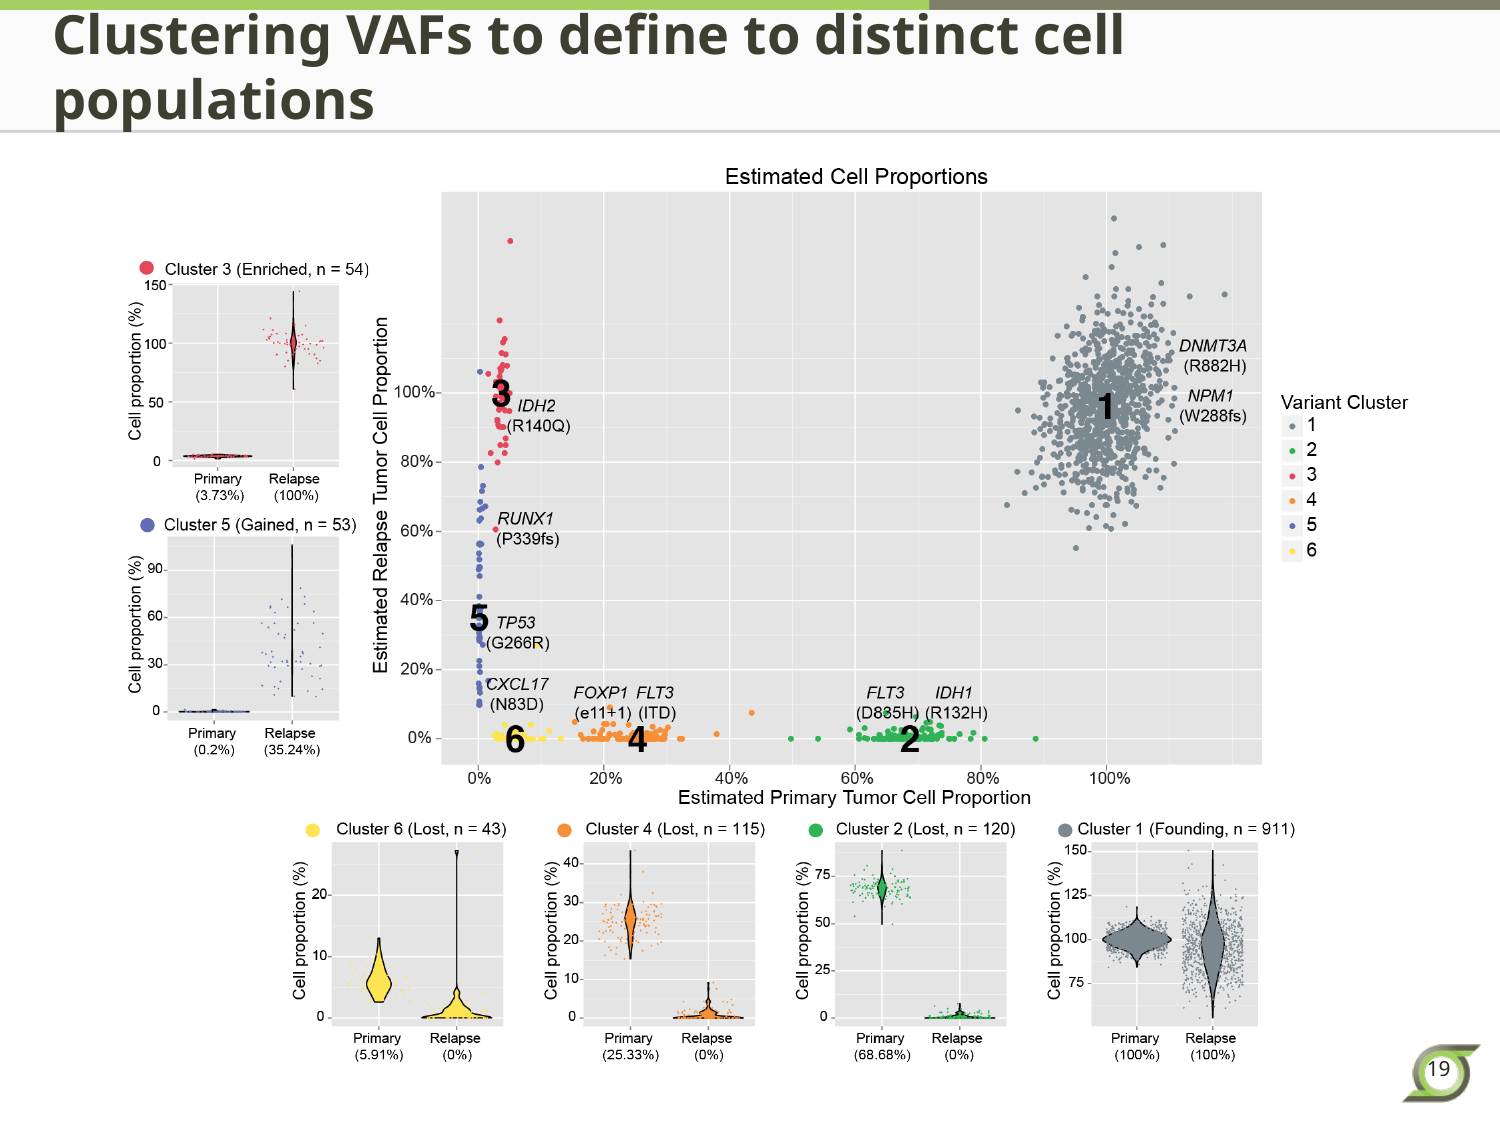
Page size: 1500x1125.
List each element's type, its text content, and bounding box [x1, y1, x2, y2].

title Clustering VAFs to define to distinct cell populations [37, 18, 1454, 112]
picture [114, 149, 1413, 1084]
